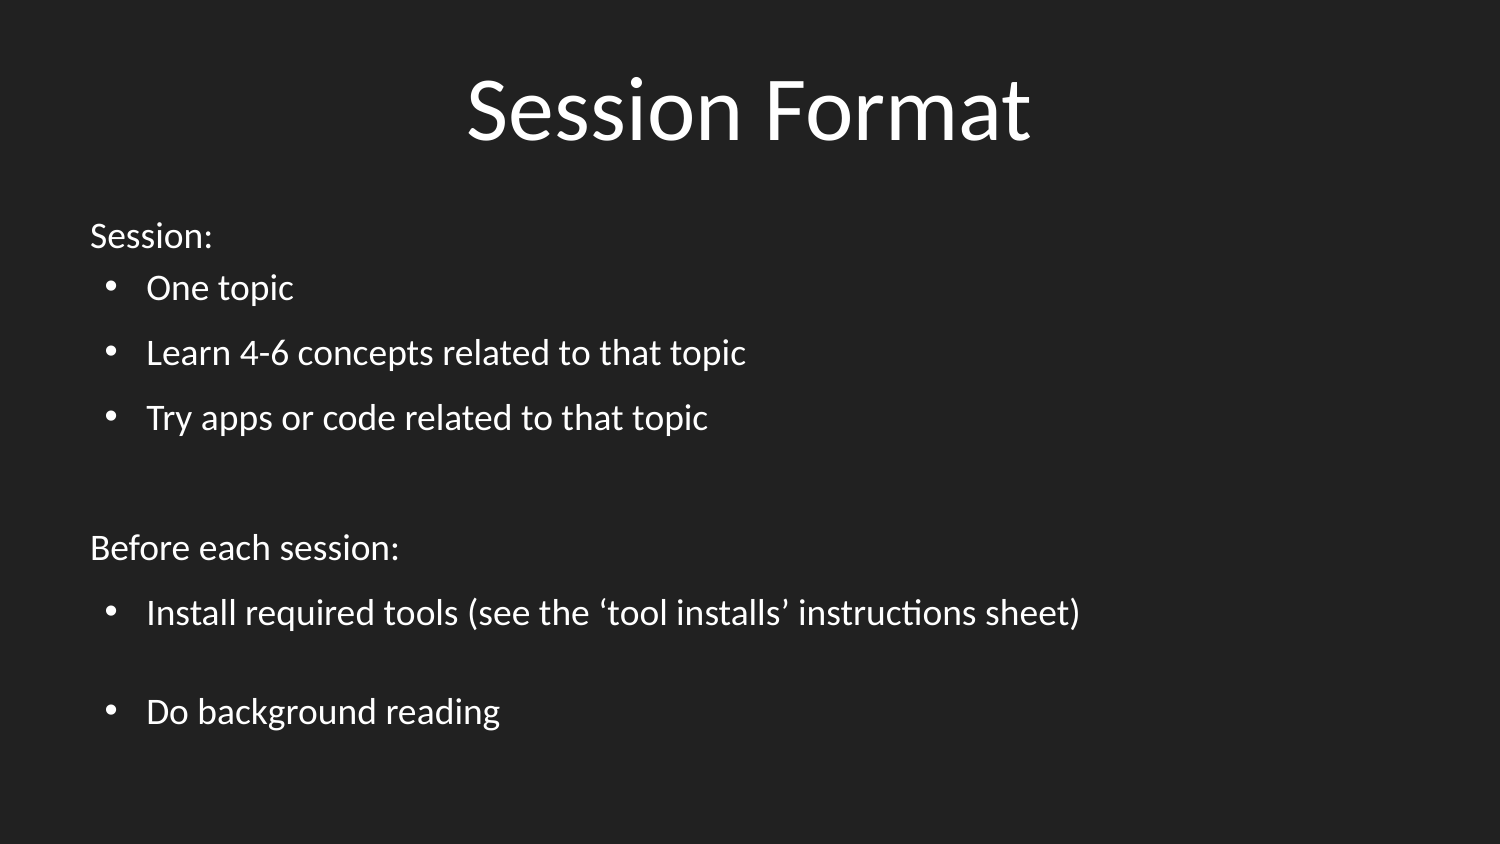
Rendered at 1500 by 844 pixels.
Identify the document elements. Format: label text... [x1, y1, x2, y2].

list Session: One topic Learn 4-6 concepts related to that topic Try apps or code related to that topic Before each session: Install required tools (see the ‘tool installs’ instructions sheet) Do background reading [75, 196, 1425, 754]
title Session Format [75, 33, 1425, 175]
